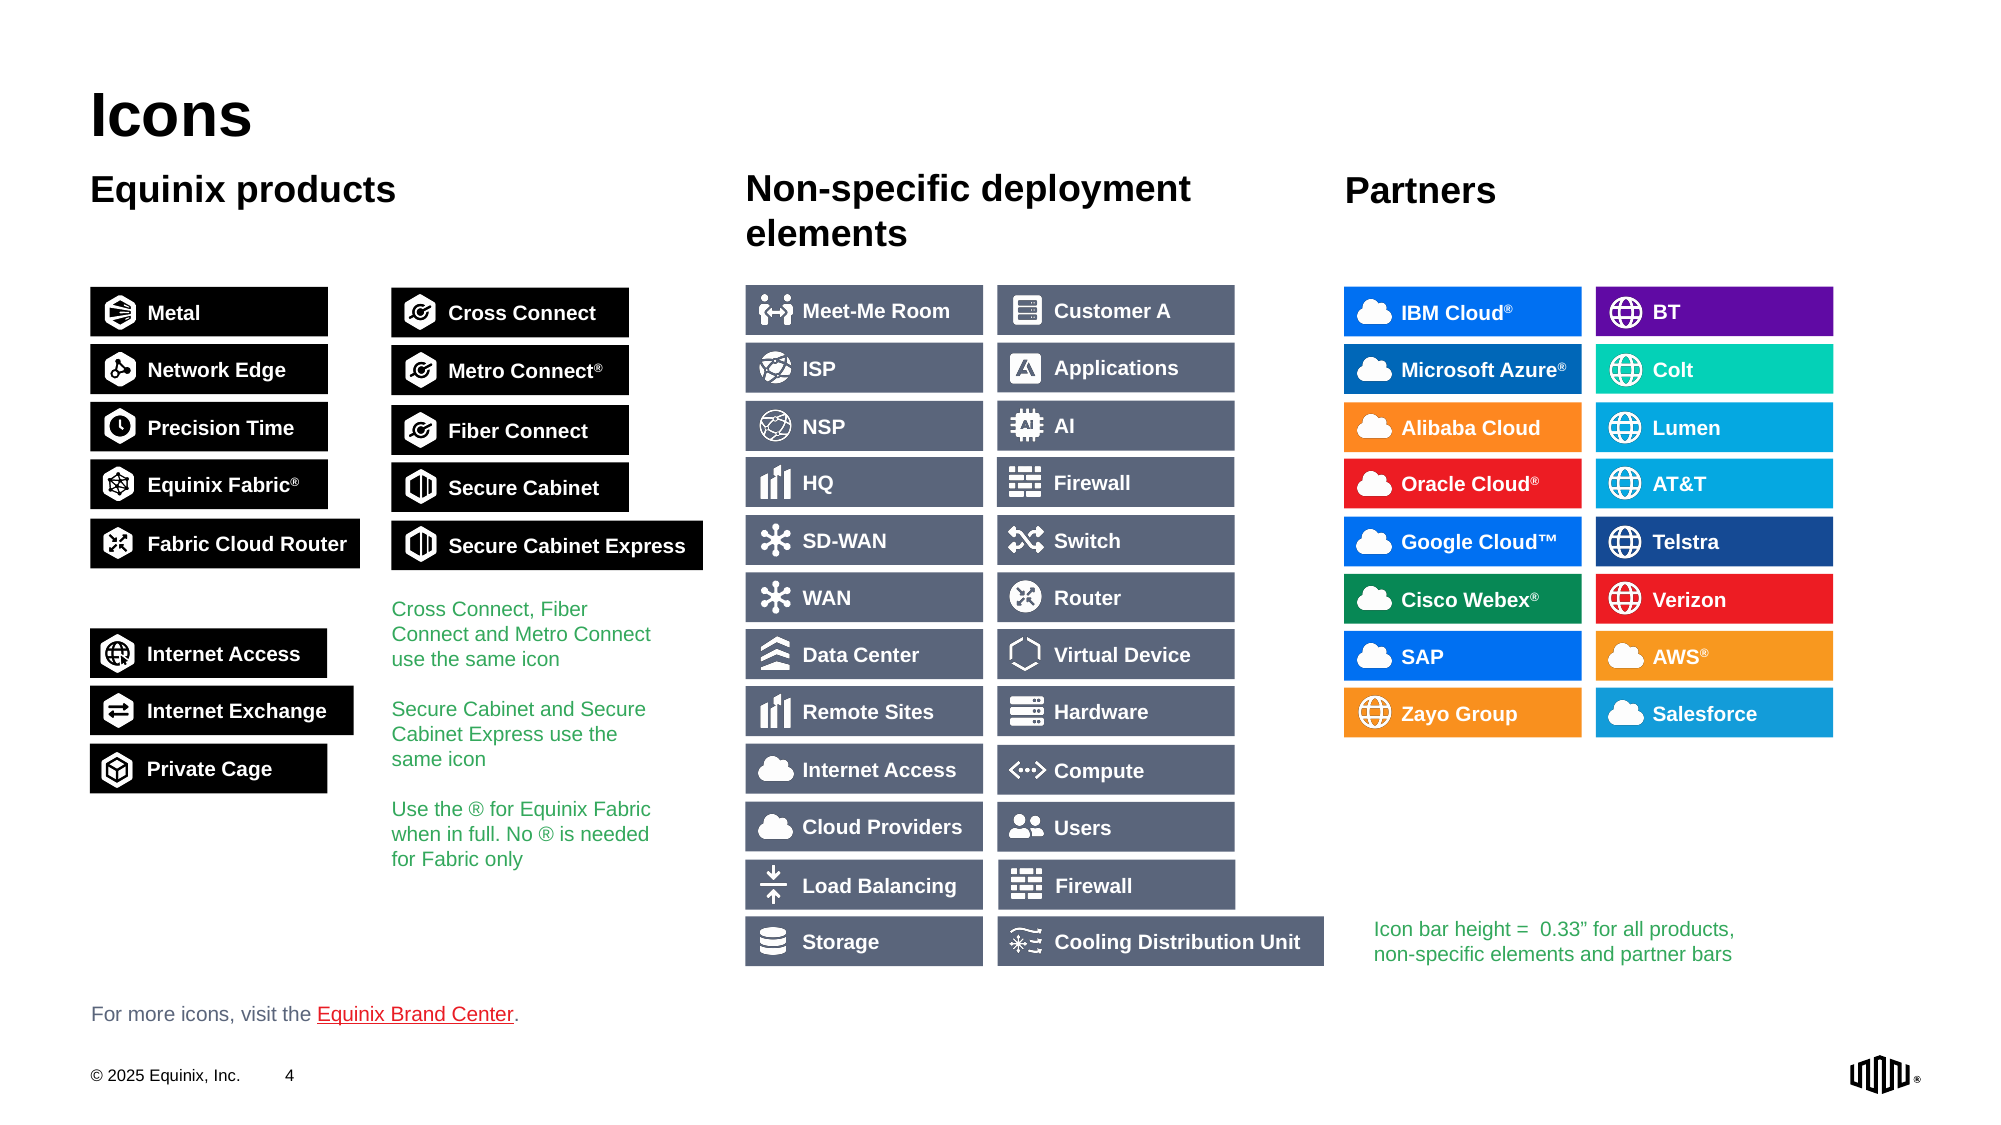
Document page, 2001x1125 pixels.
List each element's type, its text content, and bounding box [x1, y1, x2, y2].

title Icons [90, 74, 1502, 226]
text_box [997, 629, 1235, 680]
slide_number 4 [285, 1065, 360, 1125]
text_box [391, 462, 629, 512]
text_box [90, 518, 360, 569]
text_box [391, 345, 629, 396]
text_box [90, 401, 328, 452]
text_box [745, 743, 984, 794]
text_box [998, 859, 1236, 910]
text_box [90, 459, 328, 510]
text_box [745, 629, 984, 680]
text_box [997, 572, 1235, 623]
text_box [1344, 458, 1582, 509]
text_box Cross Connect, Fiber Connect and Metro Connect use the same icon Secure Cabinet and Secure Cabinet Express use the same icon Use the ® for Equinix Fabric when in full. No ® is needed for Fabric only [391, 595, 656, 896]
list Equinix products [90, 165, 656, 256]
text_box For more icons, visit the Equinix Brand Center. [76, 993, 1076, 1034]
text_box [997, 910, 1324, 966]
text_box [1595, 458, 1834, 509]
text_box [90, 685, 354, 736]
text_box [745, 342, 984, 393]
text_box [745, 801, 983, 852]
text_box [1595, 630, 1834, 681]
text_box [1344, 687, 1582, 738]
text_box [997, 801, 1235, 852]
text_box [745, 457, 984, 507]
footer © 2025 Equinix, Inc. [90, 1065, 270, 1125]
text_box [1595, 687, 1834, 738]
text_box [1595, 402, 1834, 453]
list Non-specific deployment elements [745, 164, 1312, 337]
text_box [391, 287, 629, 338]
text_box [745, 686, 984, 737]
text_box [89, 743, 328, 794]
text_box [745, 859, 983, 910]
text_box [745, 916, 983, 967]
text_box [745, 285, 984, 335]
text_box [1344, 344, 1582, 394]
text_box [997, 686, 1235, 737]
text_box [997, 285, 1235, 335]
text_box Icon bar height = 0.33” for all products, non-specific elements and partner bars [1374, 915, 1834, 966]
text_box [90, 286, 328, 337]
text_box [1344, 630, 1582, 681]
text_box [1595, 286, 1834, 337]
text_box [1595, 344, 1834, 394]
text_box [90, 344, 328, 395]
picture [1010, 351, 1041, 386]
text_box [997, 744, 1235, 795]
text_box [745, 572, 984, 623]
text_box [997, 400, 1235, 451]
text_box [1344, 573, 1582, 624]
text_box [391, 520, 703, 571]
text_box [997, 514, 1235, 565]
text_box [1595, 516, 1834, 567]
text_box Applications [996, 342, 1236, 393]
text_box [1344, 516, 1582, 567]
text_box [1344, 286, 1582, 337]
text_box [1344, 402, 1582, 453]
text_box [996, 457, 1235, 507]
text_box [391, 405, 629, 455]
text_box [1595, 573, 1834, 624]
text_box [90, 628, 328, 678]
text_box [745, 514, 984, 565]
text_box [745, 400, 984, 451]
list Partners [1344, 165, 1910, 293]
